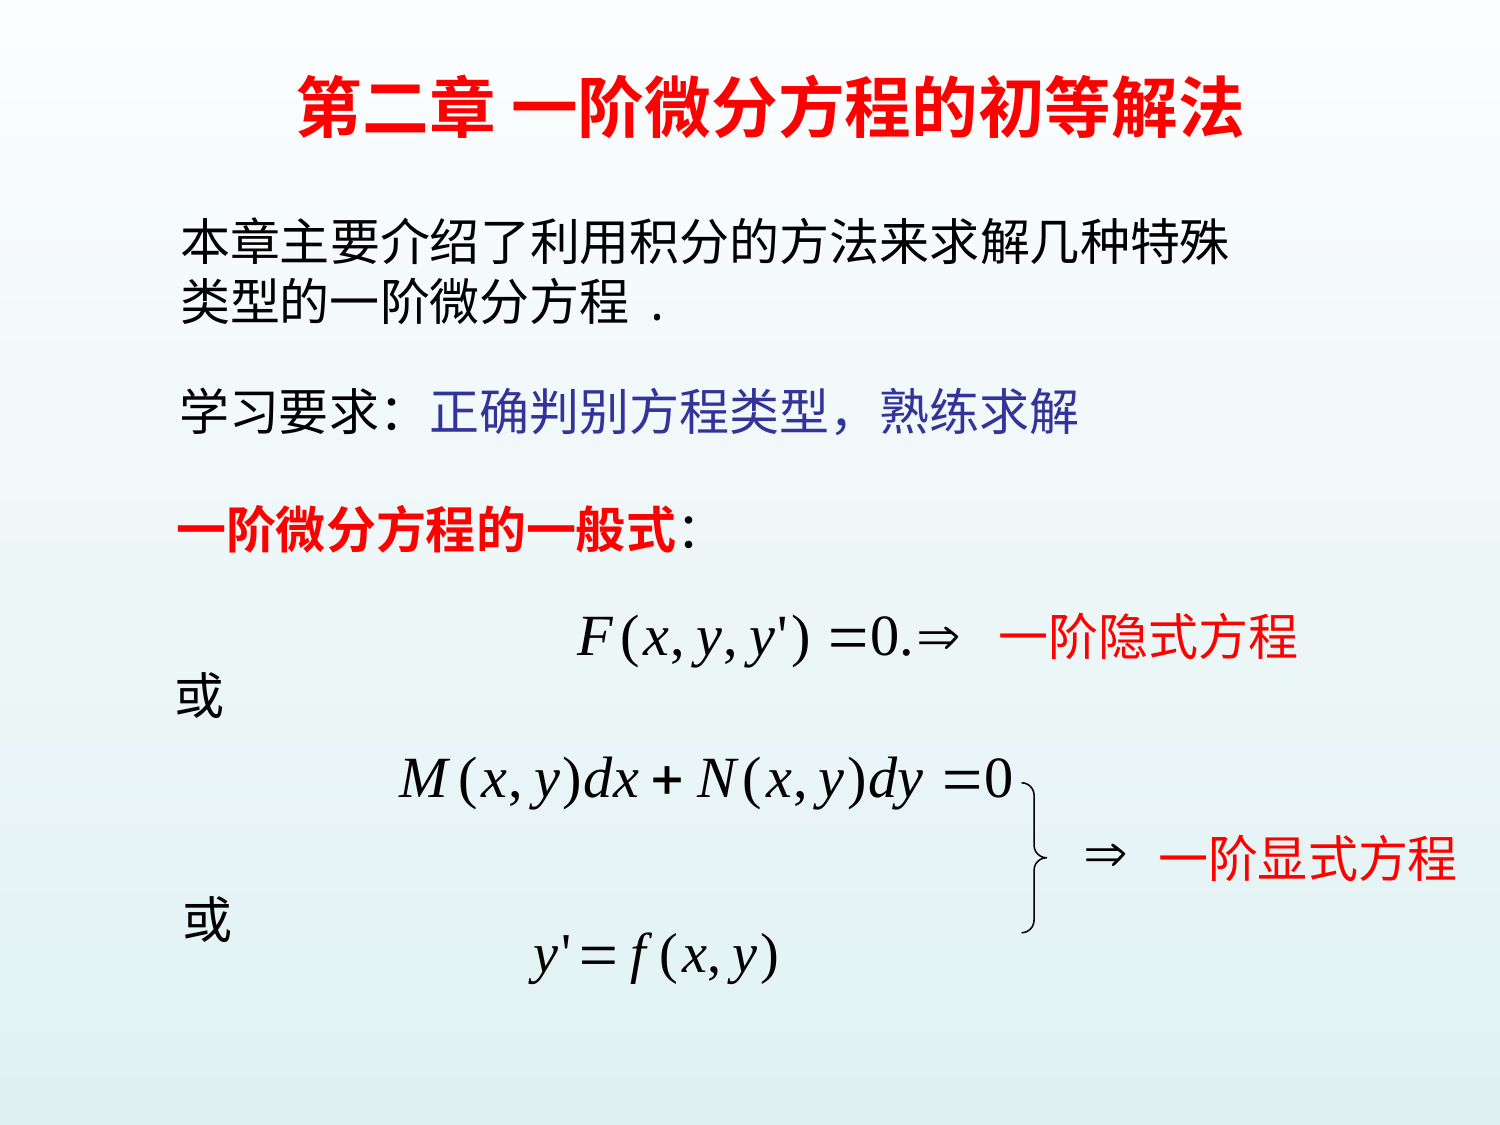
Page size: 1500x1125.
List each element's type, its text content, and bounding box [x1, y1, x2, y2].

text_box 一阶显式方程 [1143, 820, 1474, 895]
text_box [395, 751, 1017, 817]
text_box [1081, 837, 1143, 878]
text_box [572, 609, 915, 675]
text_box 学习要求：正确判别方程类型，熟练求解 [164, 373, 1095, 449]
text_box 或 [168, 881, 248, 957]
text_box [915, 621, 976, 662]
text_box 本章主要介绍了利用积分的方法来求解几种特殊 类型的一阶微分方程. [165, 203, 1246, 339]
text_box 一阶微分方程的一般式： [161, 491, 742, 567]
text_box 一阶隐式方程 [983, 597, 1313, 673]
text_box 第二章 一阶微分方程的初等解法 [281, 58, 1261, 224]
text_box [525, 928, 782, 990]
text_box 或 [160, 656, 240, 732]
text_box [1021, 782, 1047, 933]
